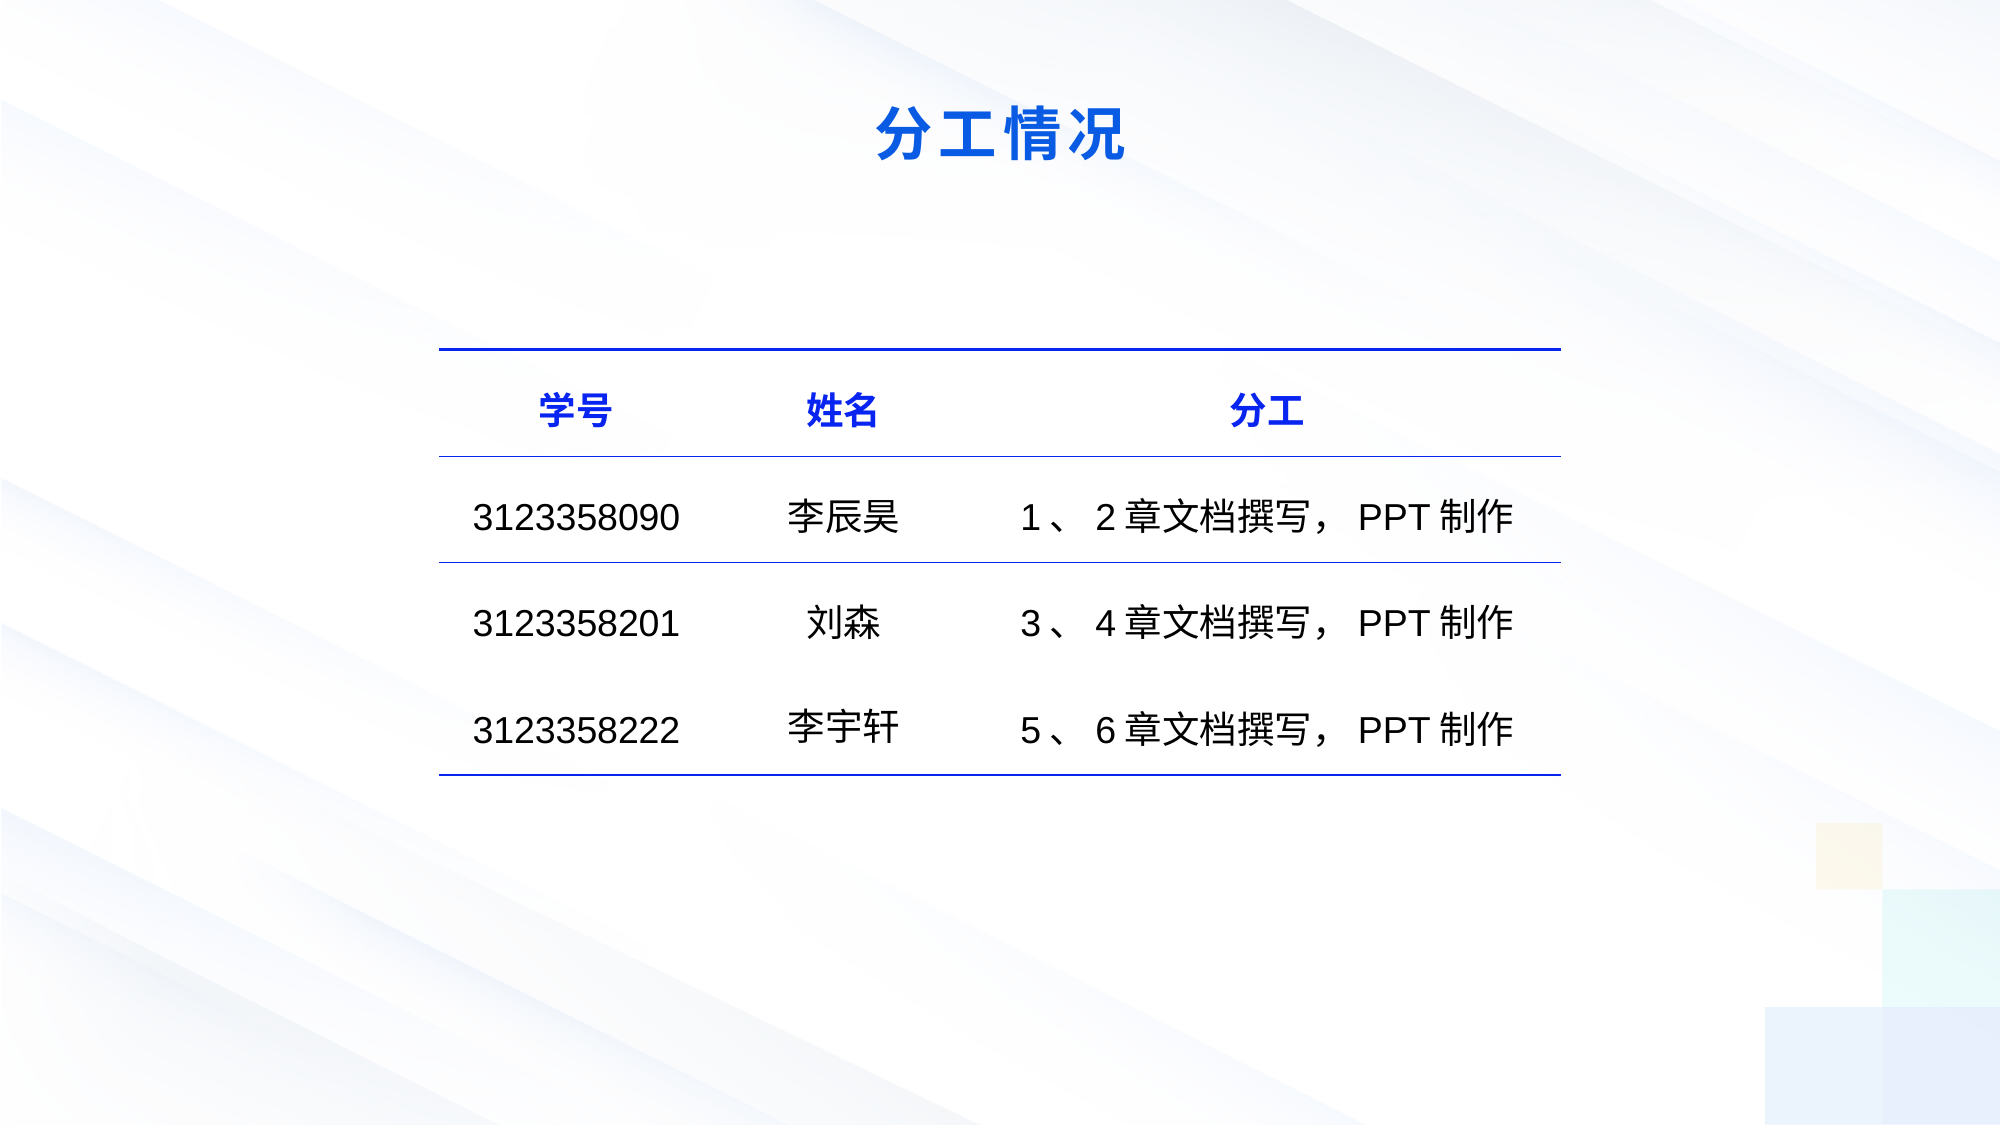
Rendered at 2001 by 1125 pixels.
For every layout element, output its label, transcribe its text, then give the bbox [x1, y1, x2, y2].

table_cell 3123358222 [439, 669, 714, 774]
text_box 分工情况 [581, 89, 1419, 168]
table_cell 5、6章文档撰写，PPT制作 [974, 669, 1561, 774]
table_cell 李辰昊 [714, 457, 974, 562]
table_cell 3123358201 [439, 563, 714, 669]
table_header 学号 [439, 351, 714, 456]
table_cell 3、4章文档撰写，PPT制作 [974, 563, 1561, 669]
table_header 姓名 [714, 351, 974, 456]
table_cell 3123358090 [439, 457, 714, 562]
table_cell 刘森 [714, 563, 974, 669]
table_header 分工 [974, 351, 1561, 456]
table_cell 李宇轩 [714, 669, 974, 774]
table_cell 1、2章文档撰写，PPT制作 [974, 457, 1561, 562]
